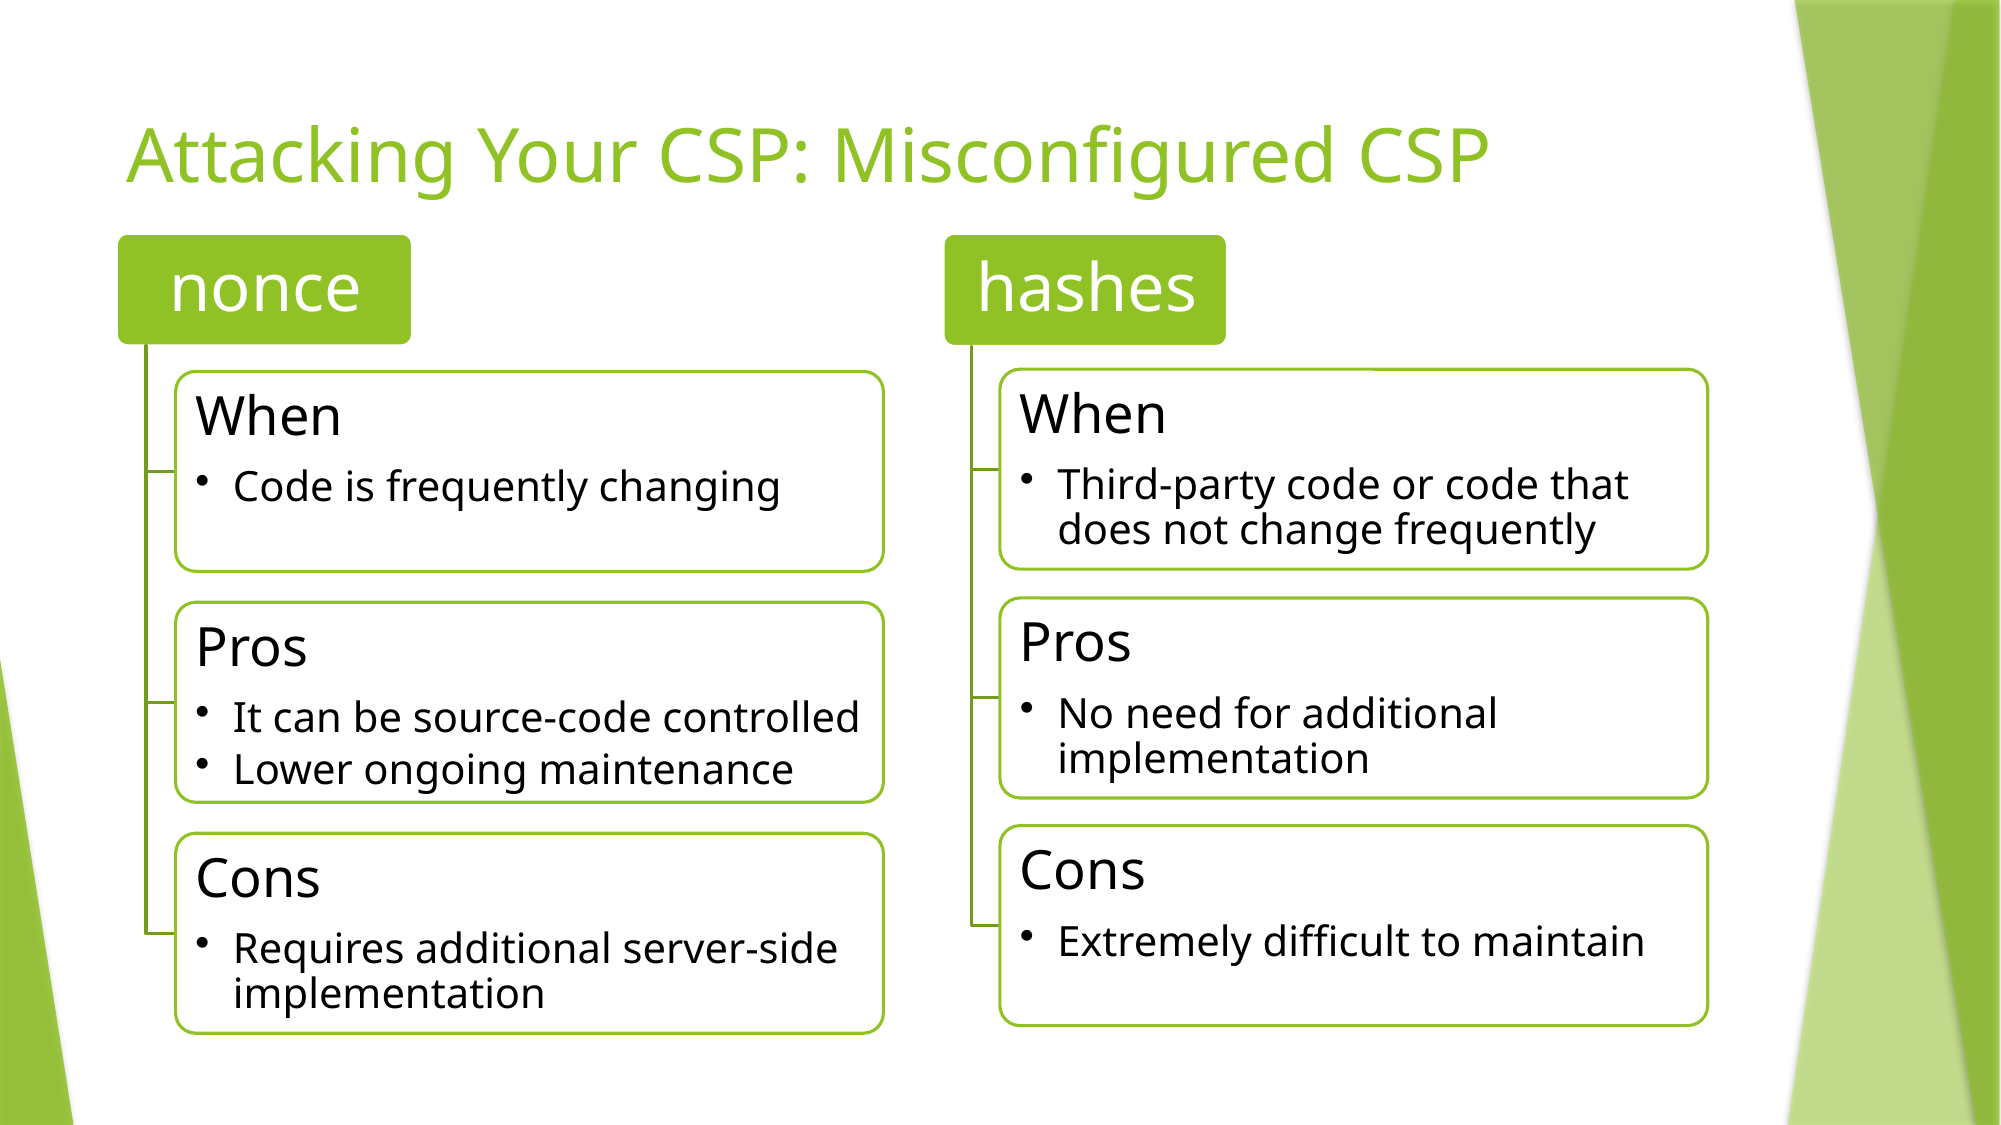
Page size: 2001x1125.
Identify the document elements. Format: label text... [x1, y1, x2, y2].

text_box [104, 232, 1720, 1123]
title Attacking Your CSP: Misconfigured CSP [111, 99, 1522, 224]
